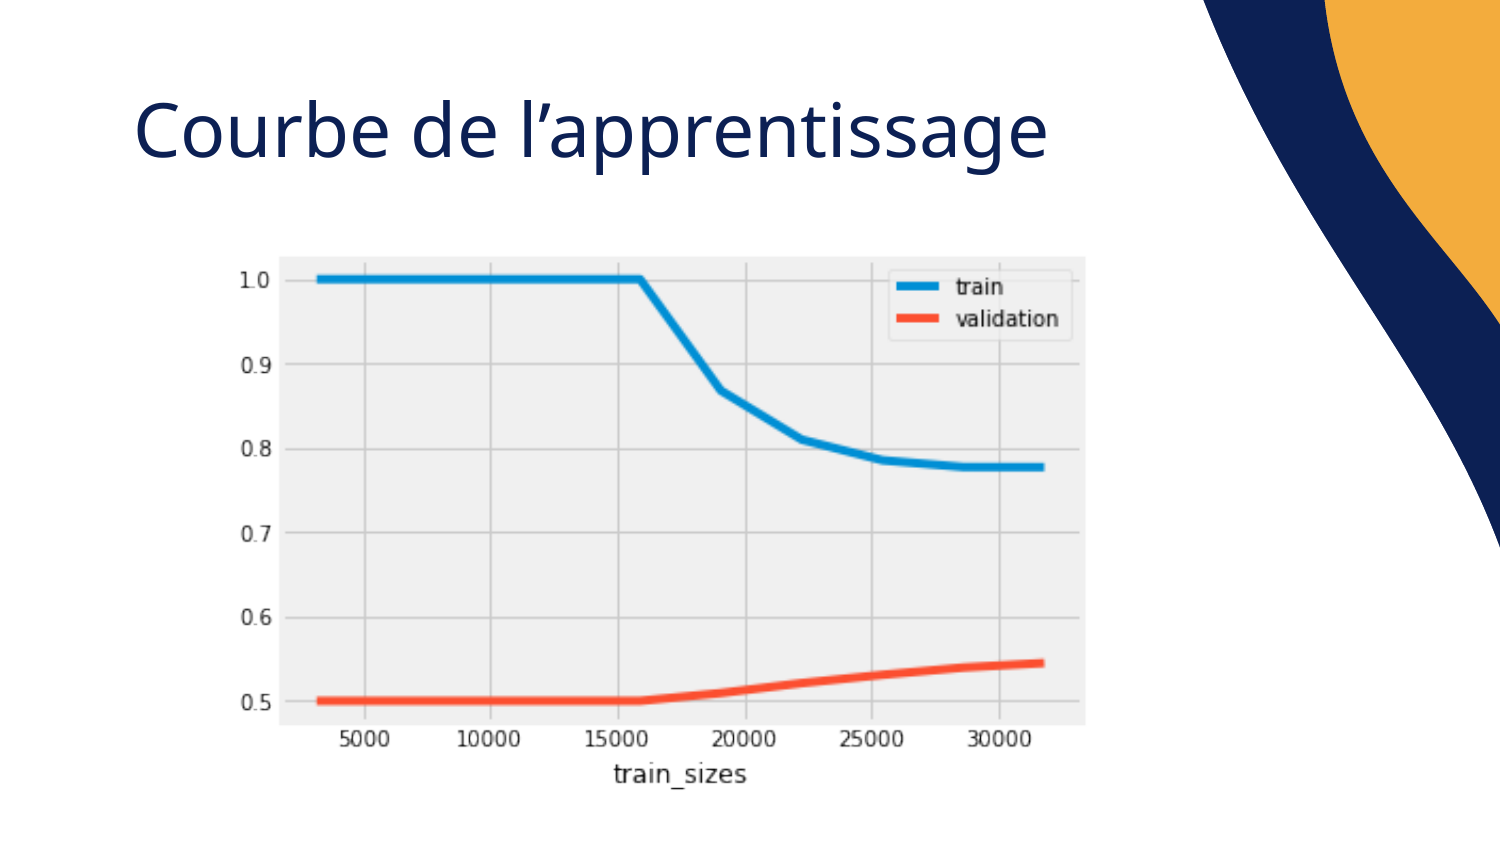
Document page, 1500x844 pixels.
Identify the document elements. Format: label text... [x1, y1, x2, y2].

picture [224, 244, 1096, 803]
title Courbe de l’apprentissage [118, 87, 1382, 167]
